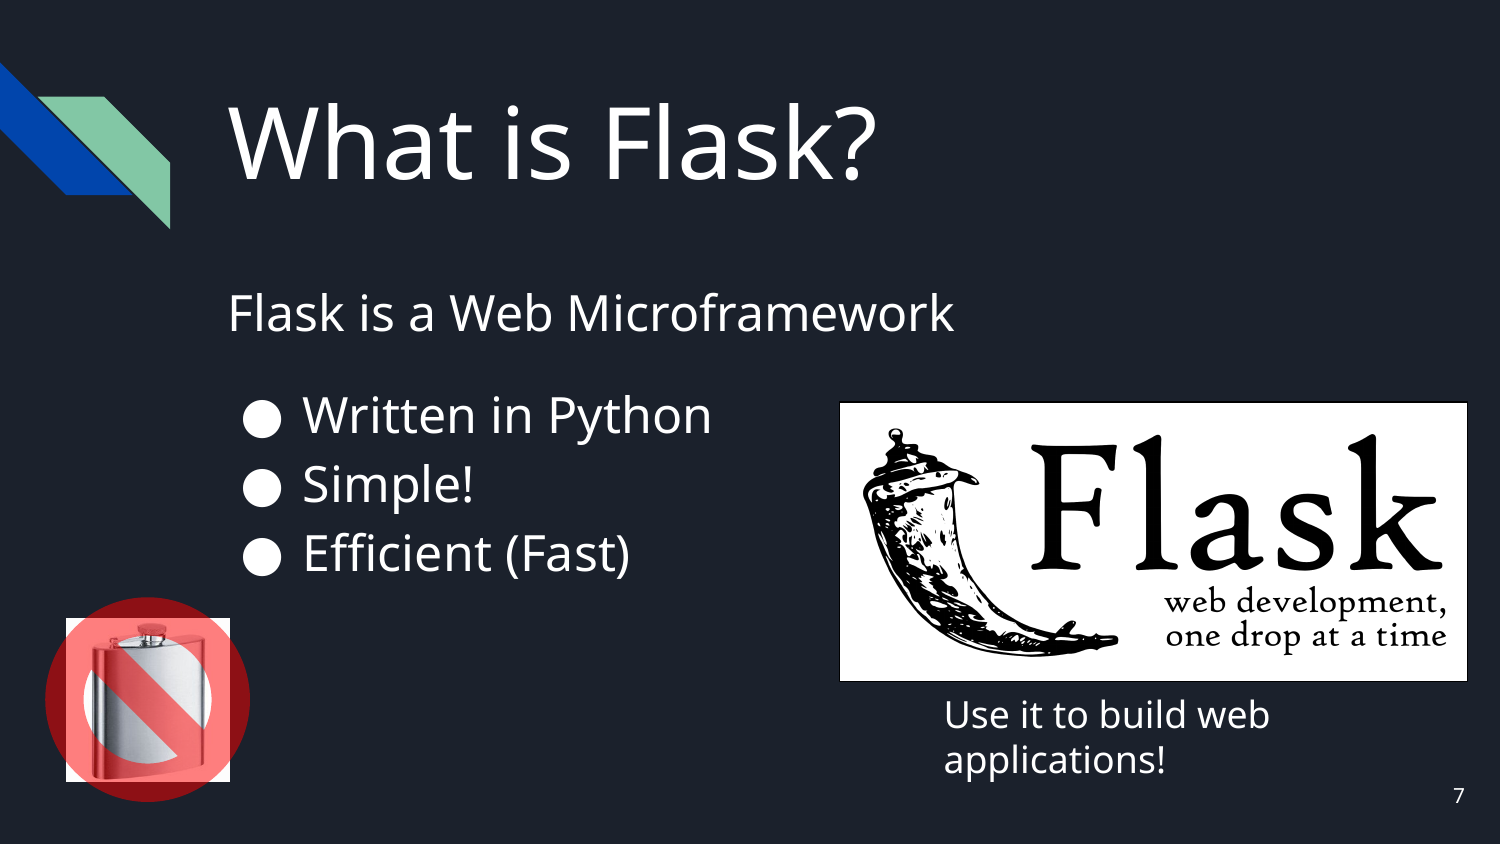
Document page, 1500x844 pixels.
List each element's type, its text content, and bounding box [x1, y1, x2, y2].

text_box Use it to build web applications! [928, 675, 1500, 766]
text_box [44, 597, 251, 803]
text_box [839, 402, 1468, 682]
picture [846, 421, 1461, 662]
title What is Flask? [212, 64, 1368, 215]
list Flask is a Web Microframework Written in Python Simple! Efficient (Fast) [212, 257, 1368, 735]
slide_number ‹#› [1389, 766, 1480, 830]
